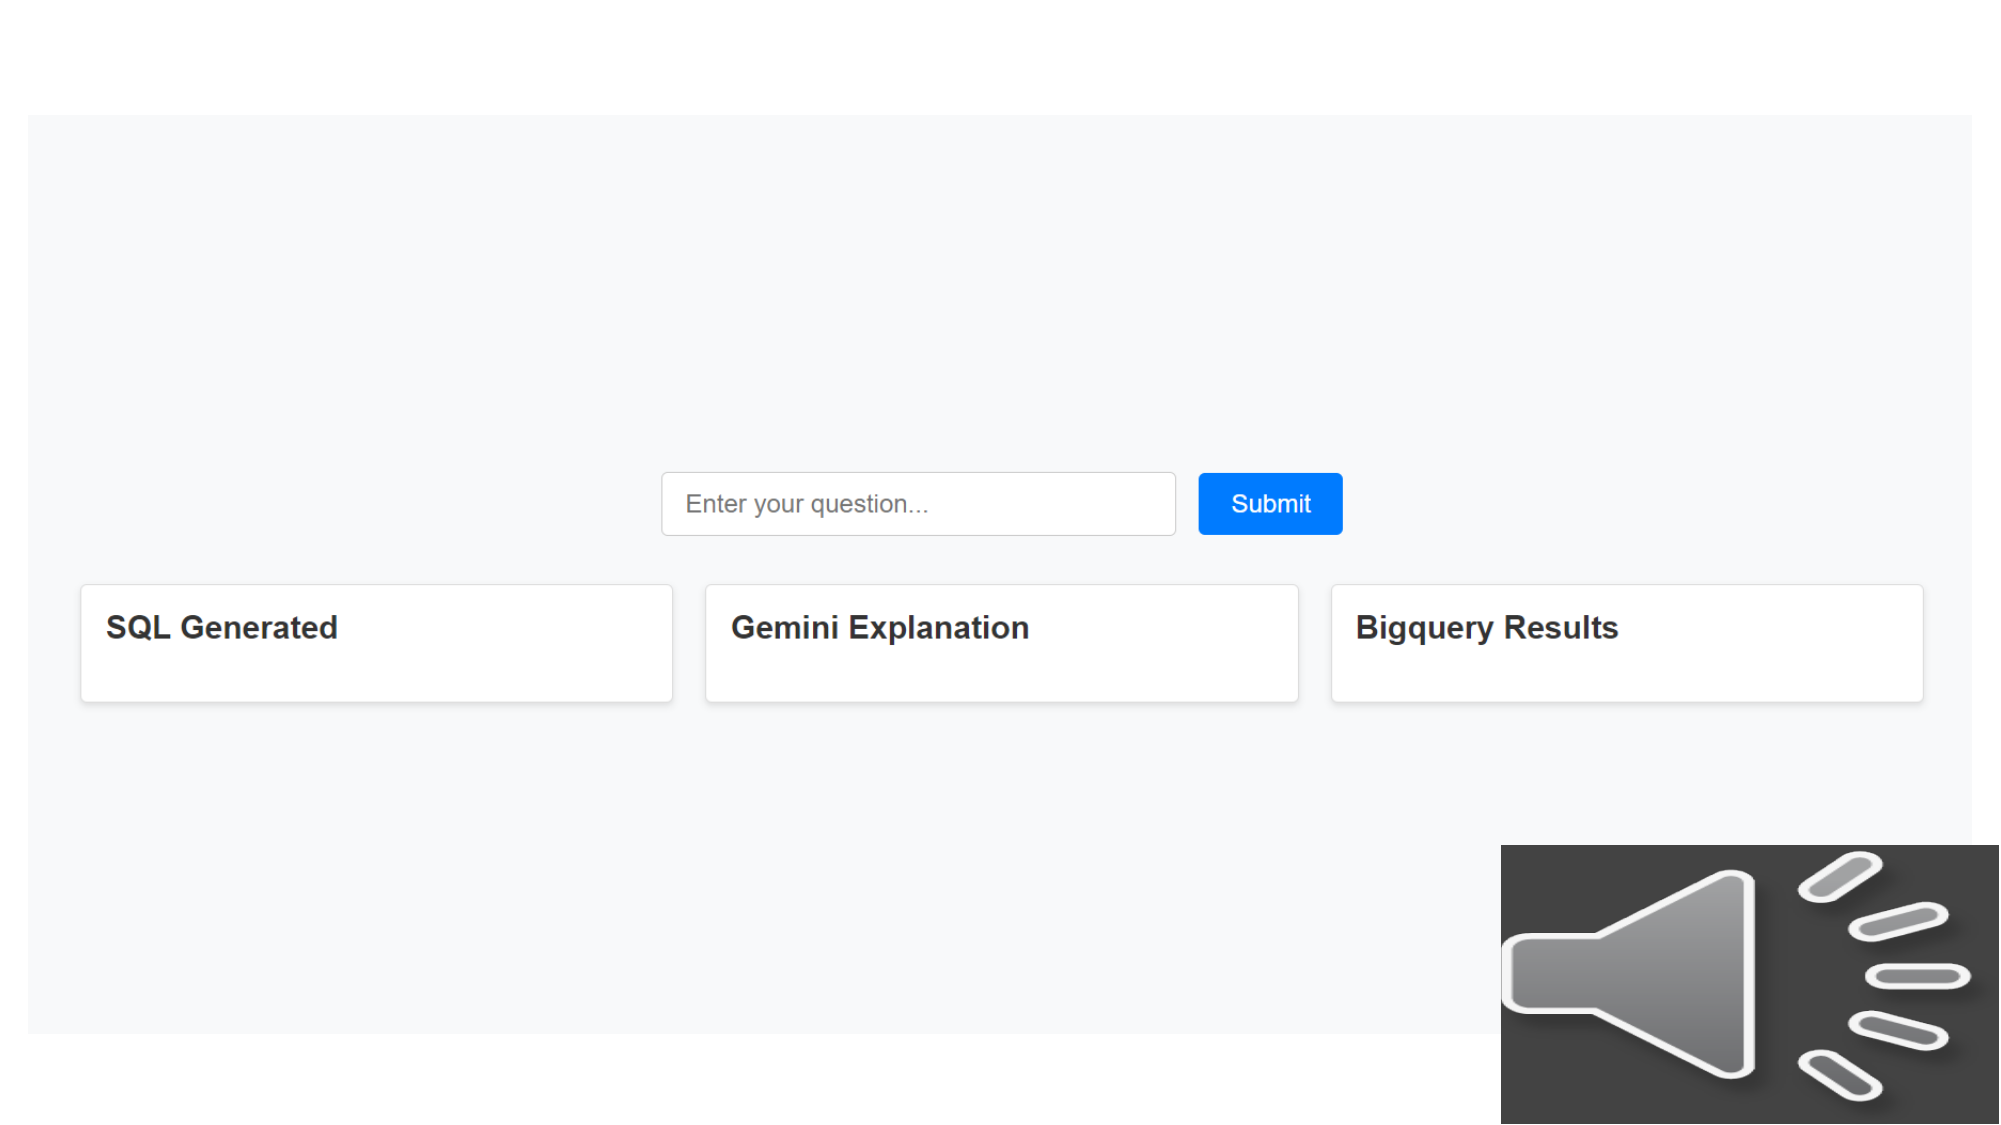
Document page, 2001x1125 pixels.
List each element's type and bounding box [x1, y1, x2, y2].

picture [28, 115, 2000, 1125]
